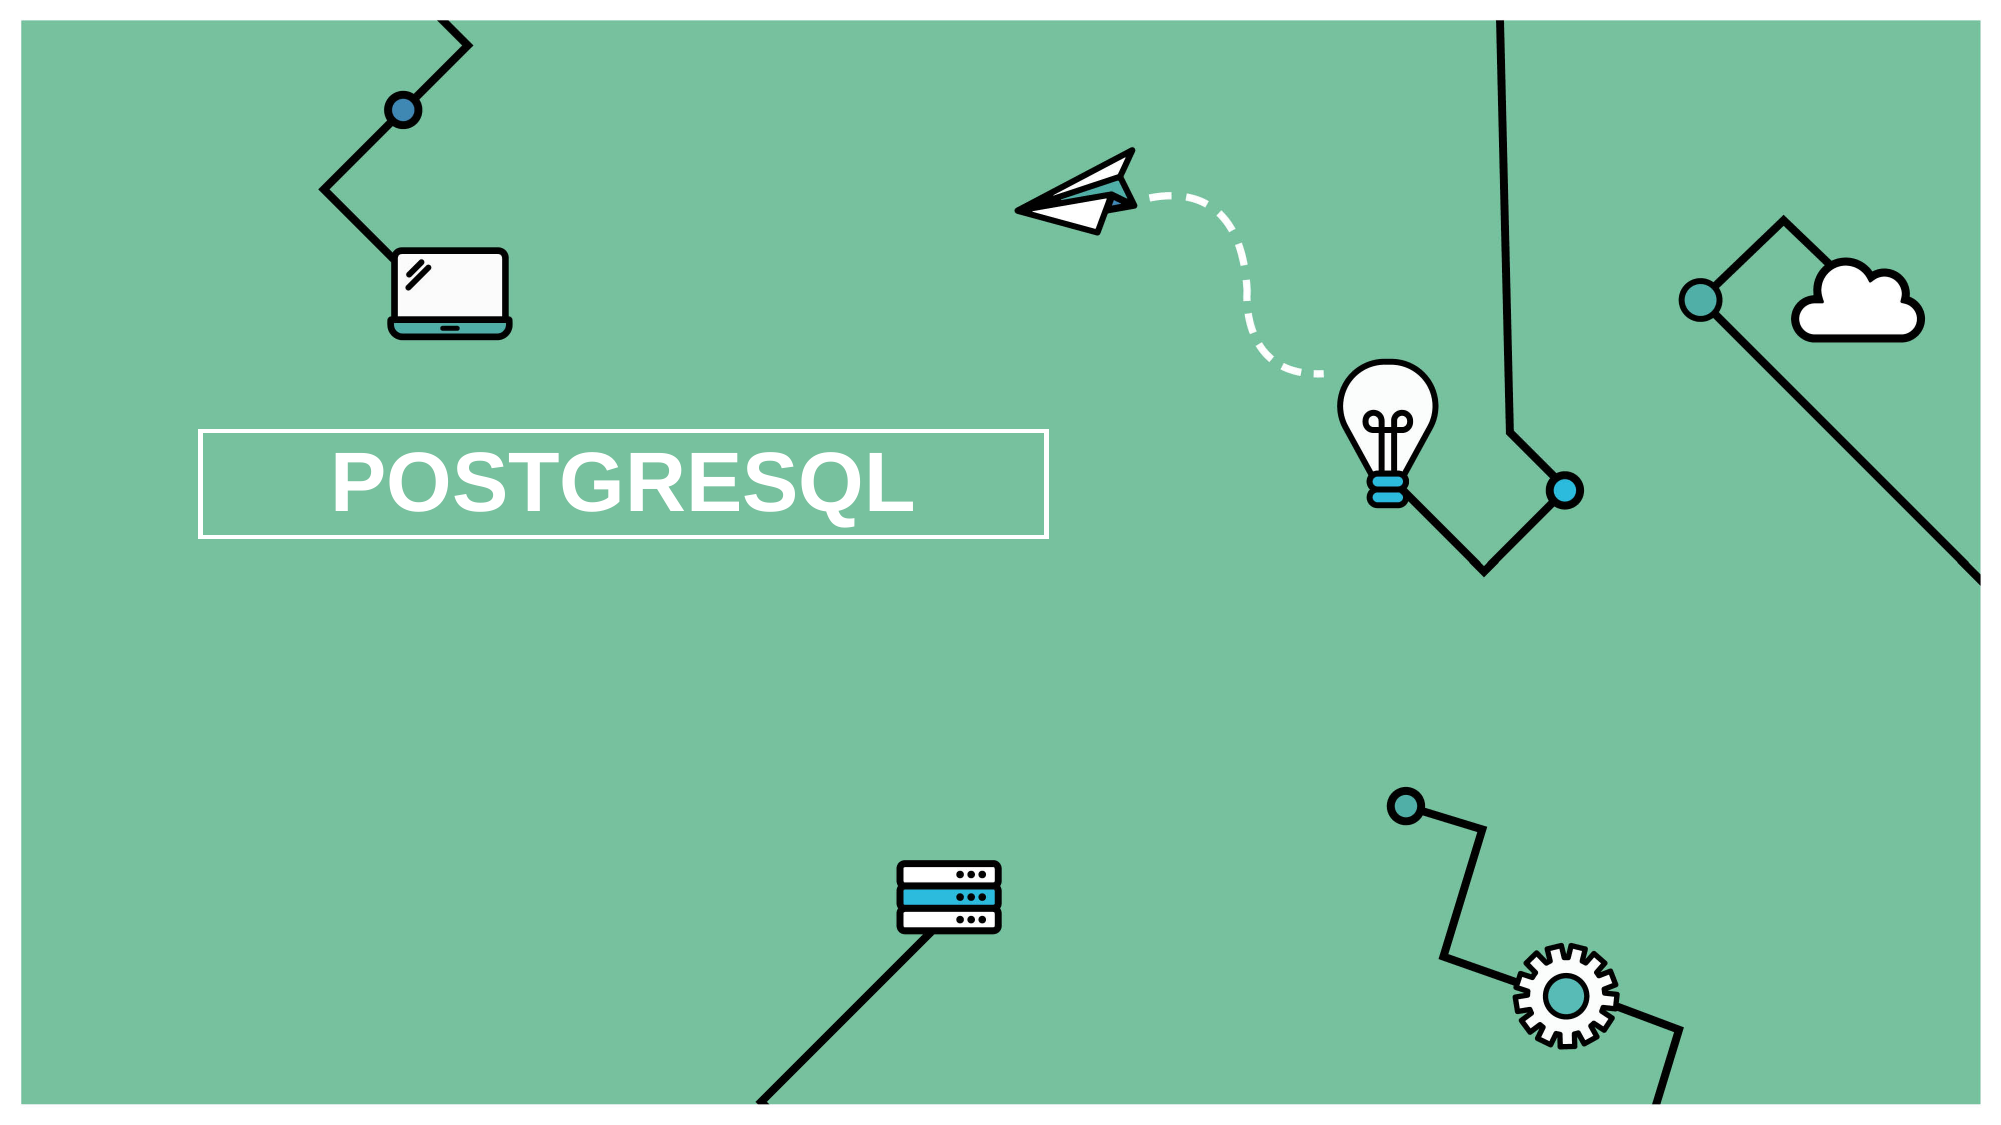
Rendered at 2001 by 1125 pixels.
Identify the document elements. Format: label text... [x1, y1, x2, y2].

title Postgresql [200, 430, 1047, 538]
picture [0, 0, 2001, 1125]
